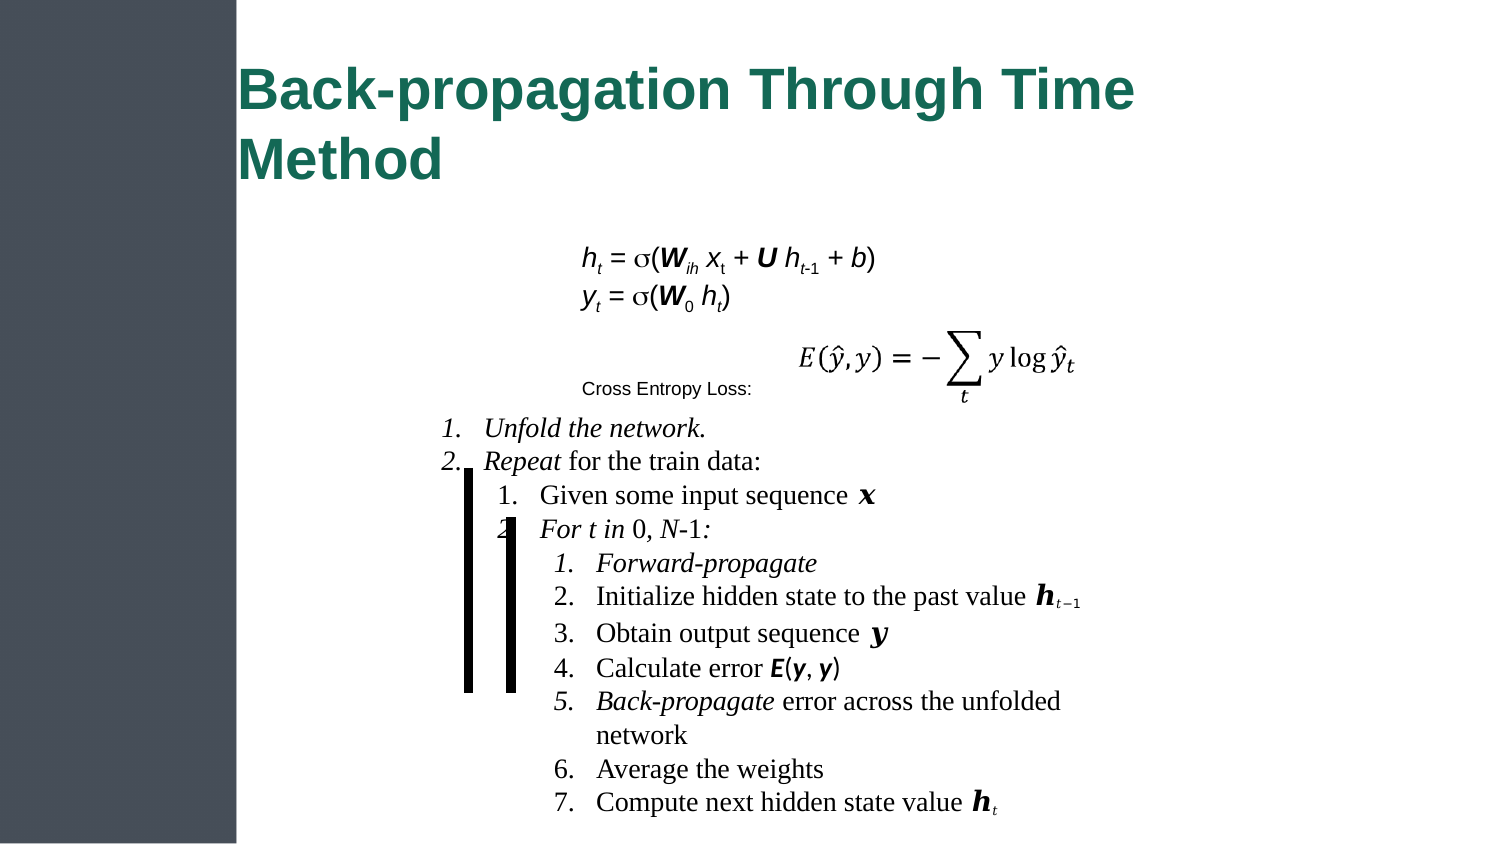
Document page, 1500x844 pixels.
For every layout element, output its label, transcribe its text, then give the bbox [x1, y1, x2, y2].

title Back-propagation Through Time Method [236, 67, 1282, 174]
picture [0, 0, 1500, 844]
text_box Unfold the network. Repeat for the train data: Given some input sequence 𝒙 For t in 0, N-1: Forward-propagate Initialize hidden state to the past value 𝒉𝑡−1 Obtain output sequence 𝒚 Calculate error E(y, y) Back-propagate error across the unfolded network Average the weights Compute next hidden state value 𝒉𝑡 [439, 407, 1122, 818]
text_box ht = s(Wih xt + U ht1 + b) yt = s(W0 ht) Cross Entropy Loss: [567, 232, 898, 407]
text_box [792, 320, 1081, 403]
